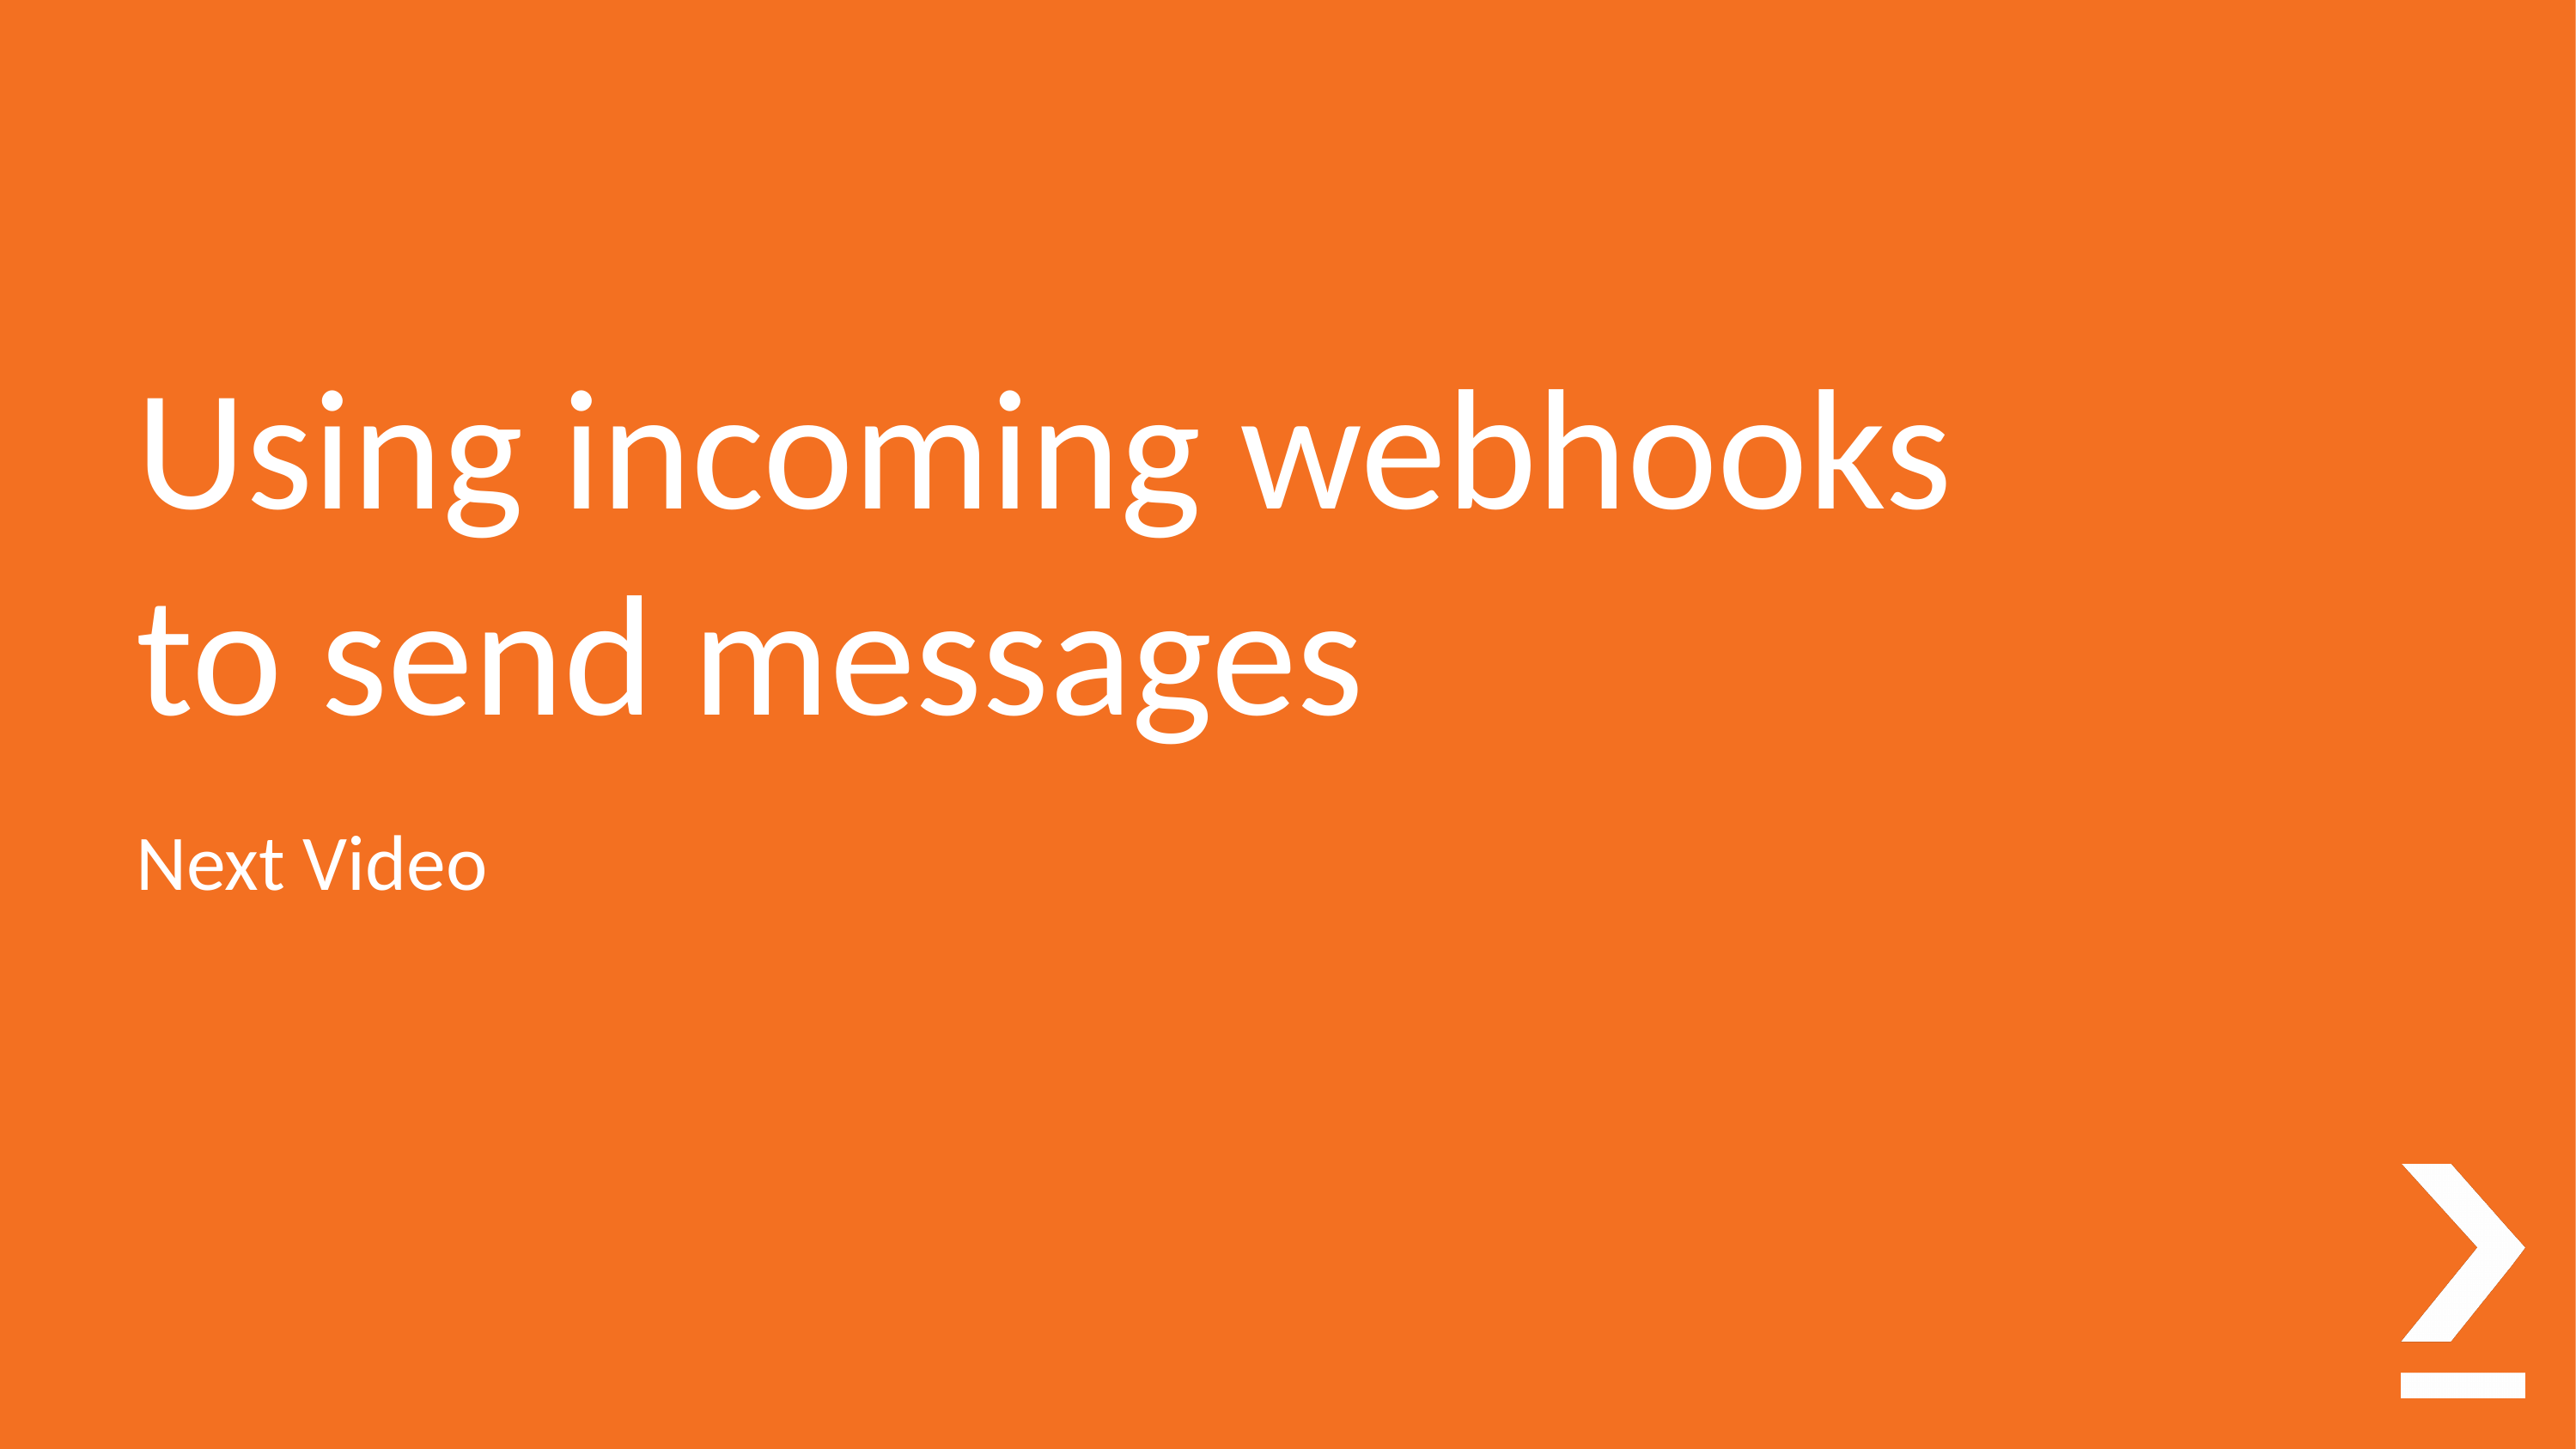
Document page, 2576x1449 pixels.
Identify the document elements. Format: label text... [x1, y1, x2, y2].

picture [2401, 1164, 2525, 1398]
subtitle Next Video [110, 785, 2427, 908]
title Using incoming webhooks to send messages [110, 512, 2427, 776]
